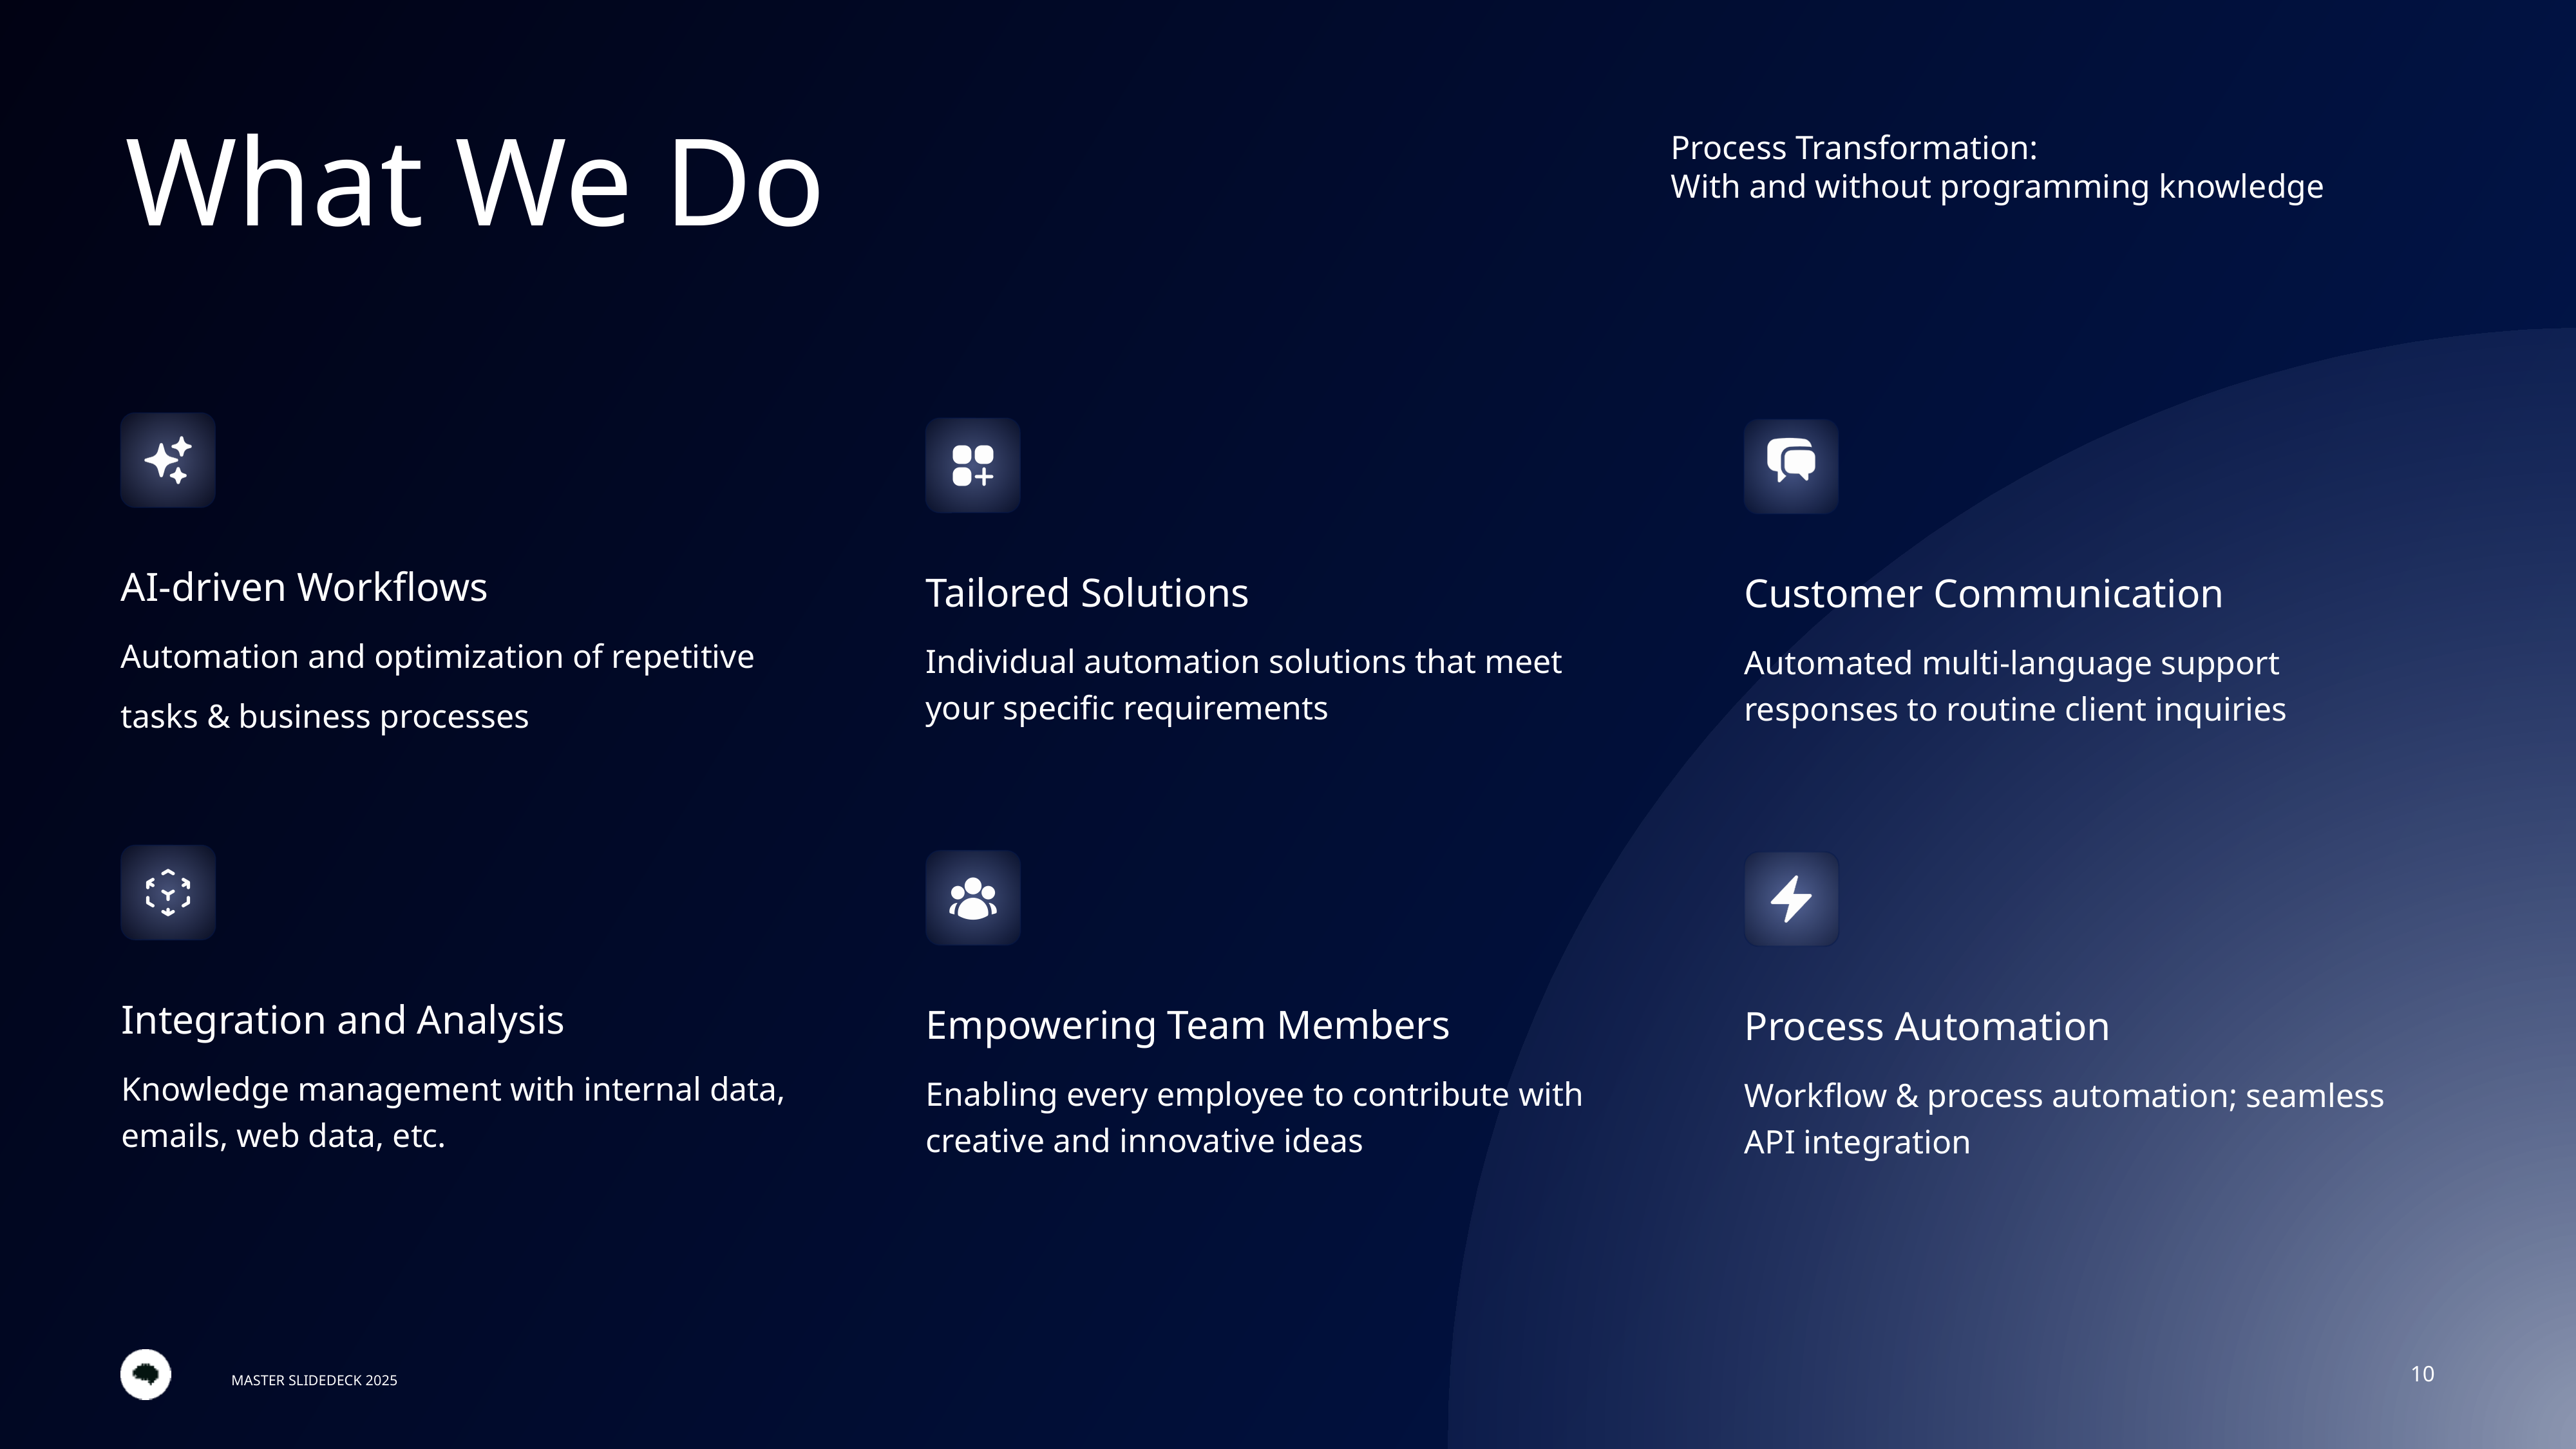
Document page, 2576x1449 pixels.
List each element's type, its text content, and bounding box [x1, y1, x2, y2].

text_box Enabling every employee to contribute with creative and innovative ideas [925, 1066, 1597, 1159]
picture [140, 866, 195, 920]
text_box AI-driven Workflows [120, 562, 793, 609]
text_box Tailored Solutions [925, 567, 1598, 615]
picture [1764, 433, 1819, 488]
text_box Automation and optimization of repetitive tasks & business processes [120, 628, 793, 735]
text_box [1563, 327, 2576, 1449]
picture [945, 438, 1000, 493]
picture [140, 433, 195, 488]
text_box [925, 850, 1021, 945]
list MASTER SLIDEDECK 2025 [226, 954, 2353, 1449]
text_box Process Transformation: With and without programming knowledge [1671, 127, 2416, 205]
text_box [1744, 851, 1839, 947]
text_box [120, 845, 216, 940]
picture [945, 871, 1000, 925]
text_box Individual automation solutions that meet your specific requirements [925, 633, 1598, 726]
text_box Customer Communication [1744, 569, 2416, 616]
text_box Workflow & process automation; seamless API integration [1744, 1067, 2416, 1160]
text_box Automated multi-language support responses to routine client inquiries [1744, 634, 2416, 728]
picture [1764, 872, 1819, 926]
picture [120, 1349, 171, 1400]
text_box Empowering Team Members [925, 1000, 1597, 1047]
text_box Integration and Analysis [121, 994, 792, 1042]
title What We Do [120, 100, 1428, 419]
text_box [1744, 419, 1839, 514]
slide_number ‹#› [2353, 949, 2440, 1449]
text_box [120, 413, 216, 507]
text_box Process Automation [1744, 1001, 2416, 1048]
text_box Knowledge management with internal data, emails, web data, etc. [121, 1061, 792, 1154]
text_box [925, 418, 1021, 513]
